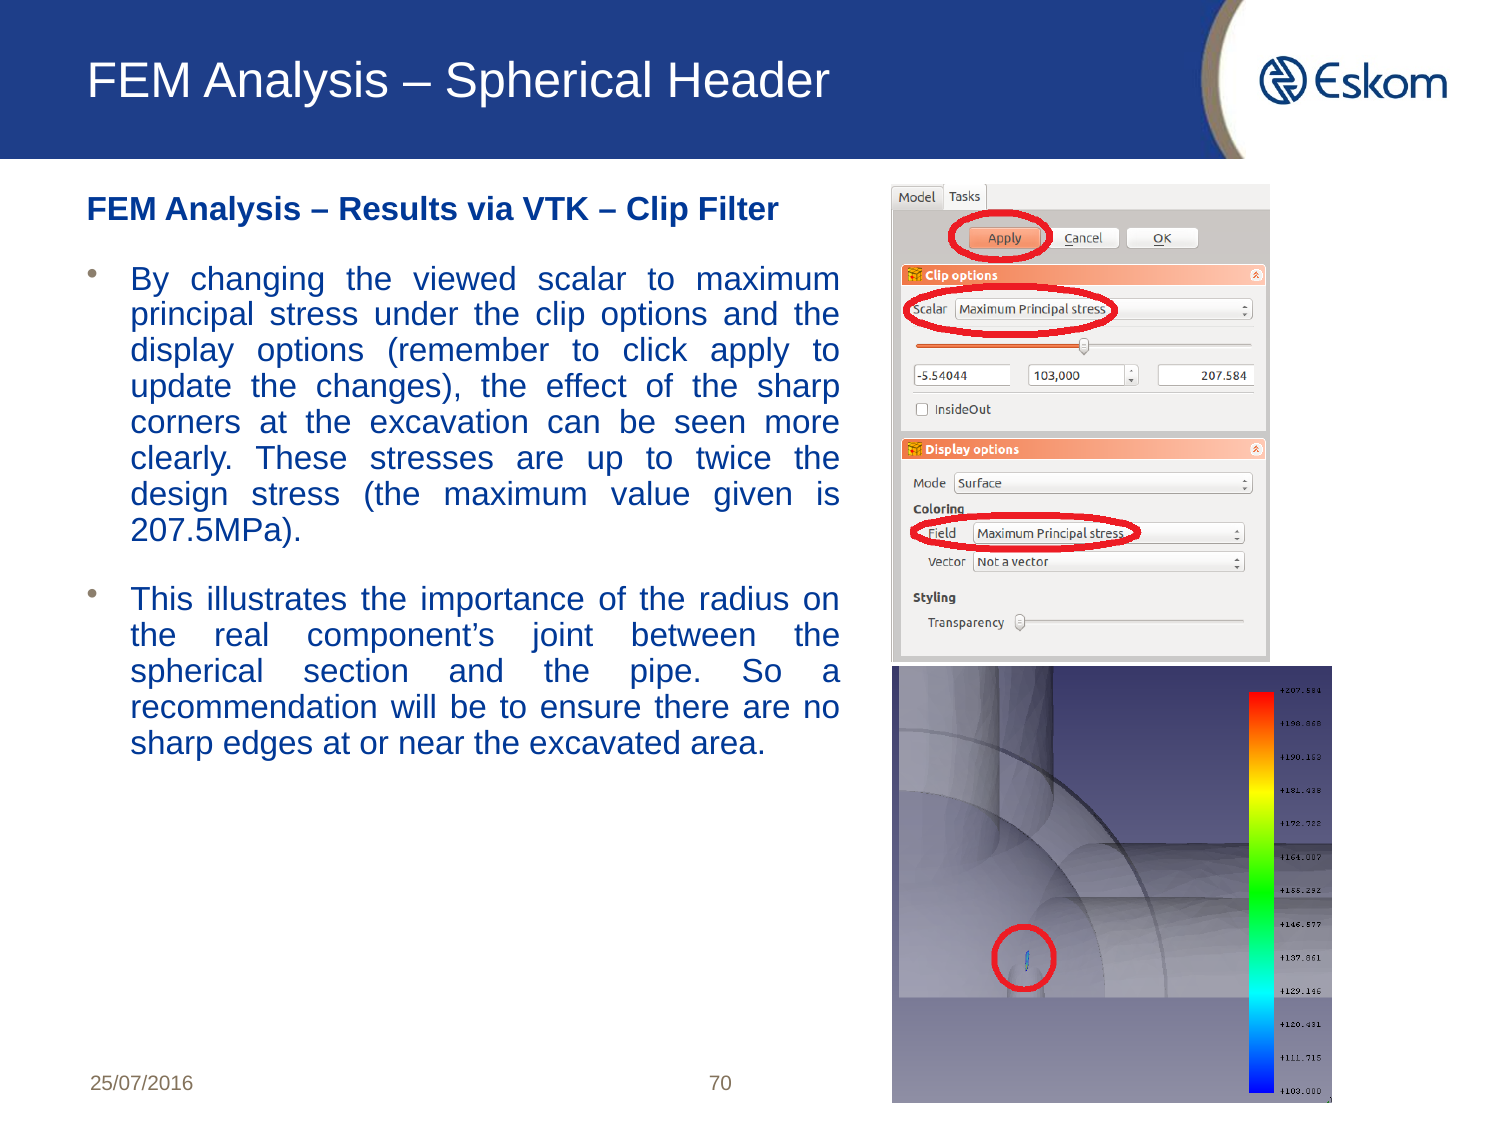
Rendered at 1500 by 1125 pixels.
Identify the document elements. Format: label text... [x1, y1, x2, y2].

picture [1257, 55, 1450, 105]
picture [0, 0, 1246, 159]
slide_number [75, 1064, 361, 1103]
picture [891, 666, 1332, 1103]
title FEM Analysis – Spherical Header [71, 27, 1142, 137]
text_box FEM Analysis – Results via VTK – Clip Filter By changing the viewed scalar to maximum principal stress under the clip options and the display options (remember to click apply to update the changes), the effect of the sharp corners at the excavation can be seen more clearly. These stresses are up to twice the design stress (the maximum value given is 207.5MPa). This illustrates the importance of the radius on the real component’s joint between the spherical section and the pipe. So a recommendation will be to ensure there are no sharp edges at or near the excavated area. [71, 184, 857, 1064]
picture [891, 184, 1270, 663]
slide_number 70 [643, 1064, 798, 1103]
